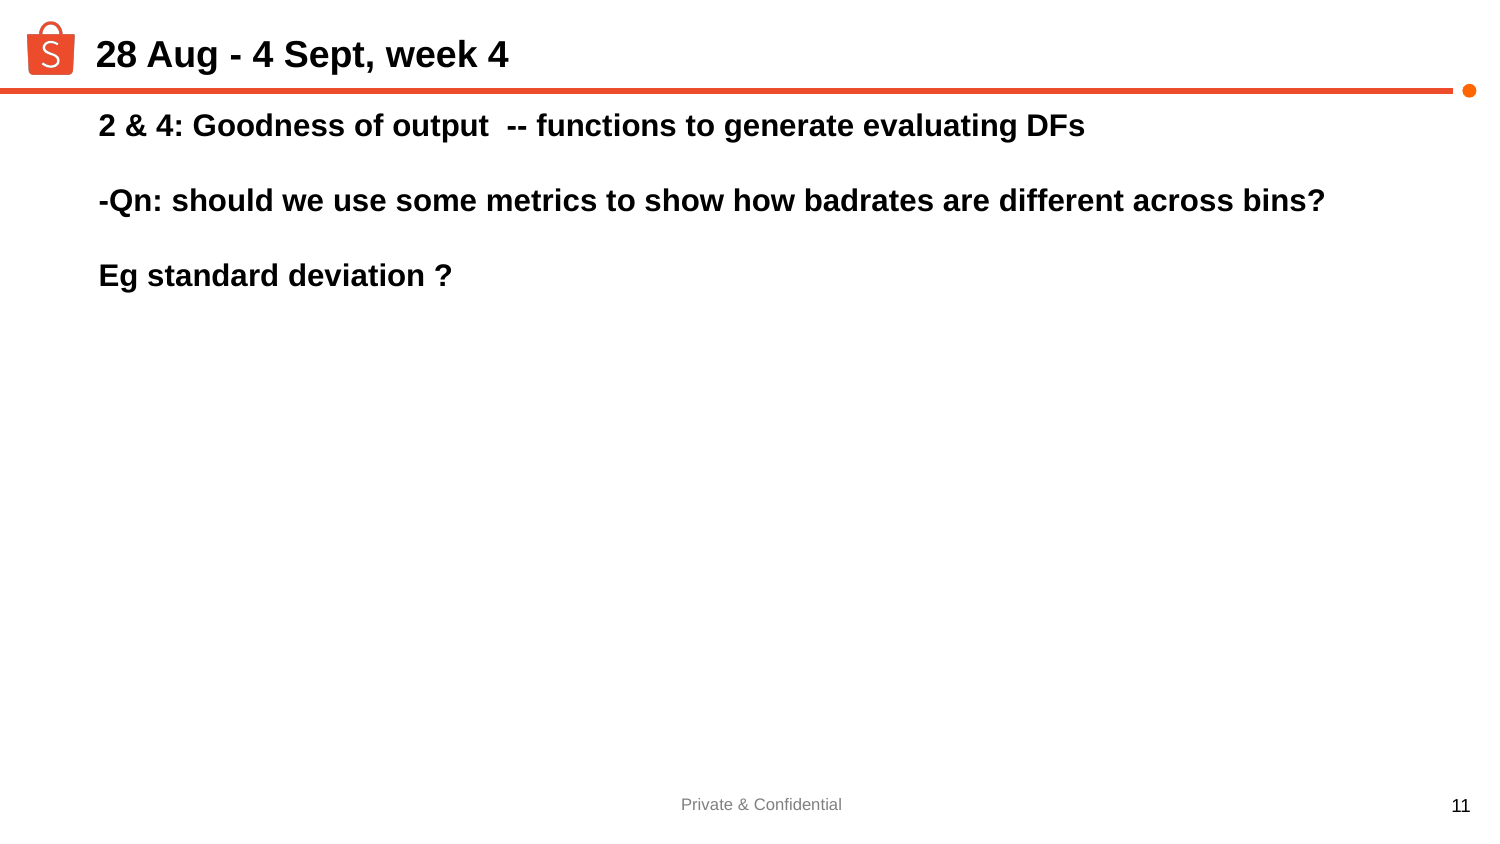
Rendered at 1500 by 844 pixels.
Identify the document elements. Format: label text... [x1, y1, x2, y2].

title 28 Aug - 4 Sept, week 4 [87, 14, 1413, 84]
list 2 & 4: Goodness of output -- functions to generate evaluating DFs -Qn: should we use some metrics to show how badrates are different across bins? Eg standard deviation ? [87, 99, 1413, 698]
picture [24, 21, 77, 78]
slide_number ‹#› [1139, 782, 1477, 827]
